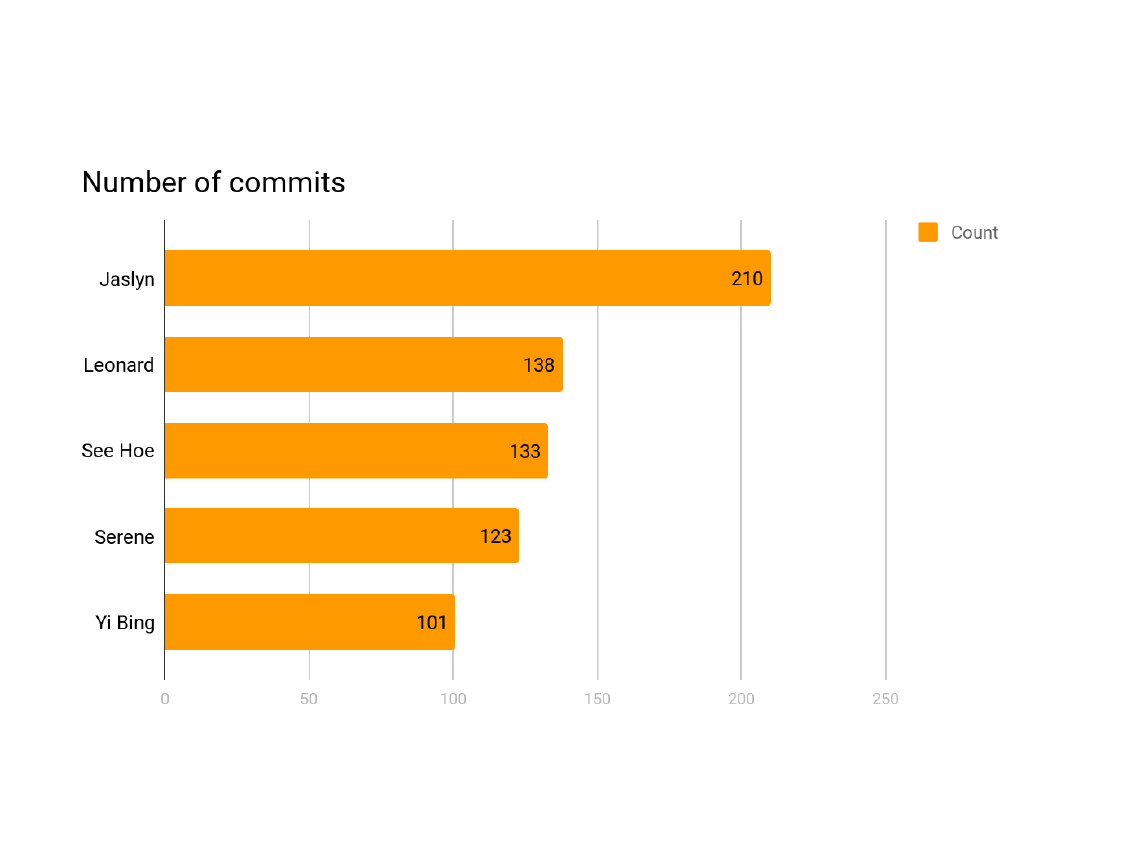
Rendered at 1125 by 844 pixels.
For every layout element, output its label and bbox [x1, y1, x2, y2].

picture [50, 134, 1028, 739]
